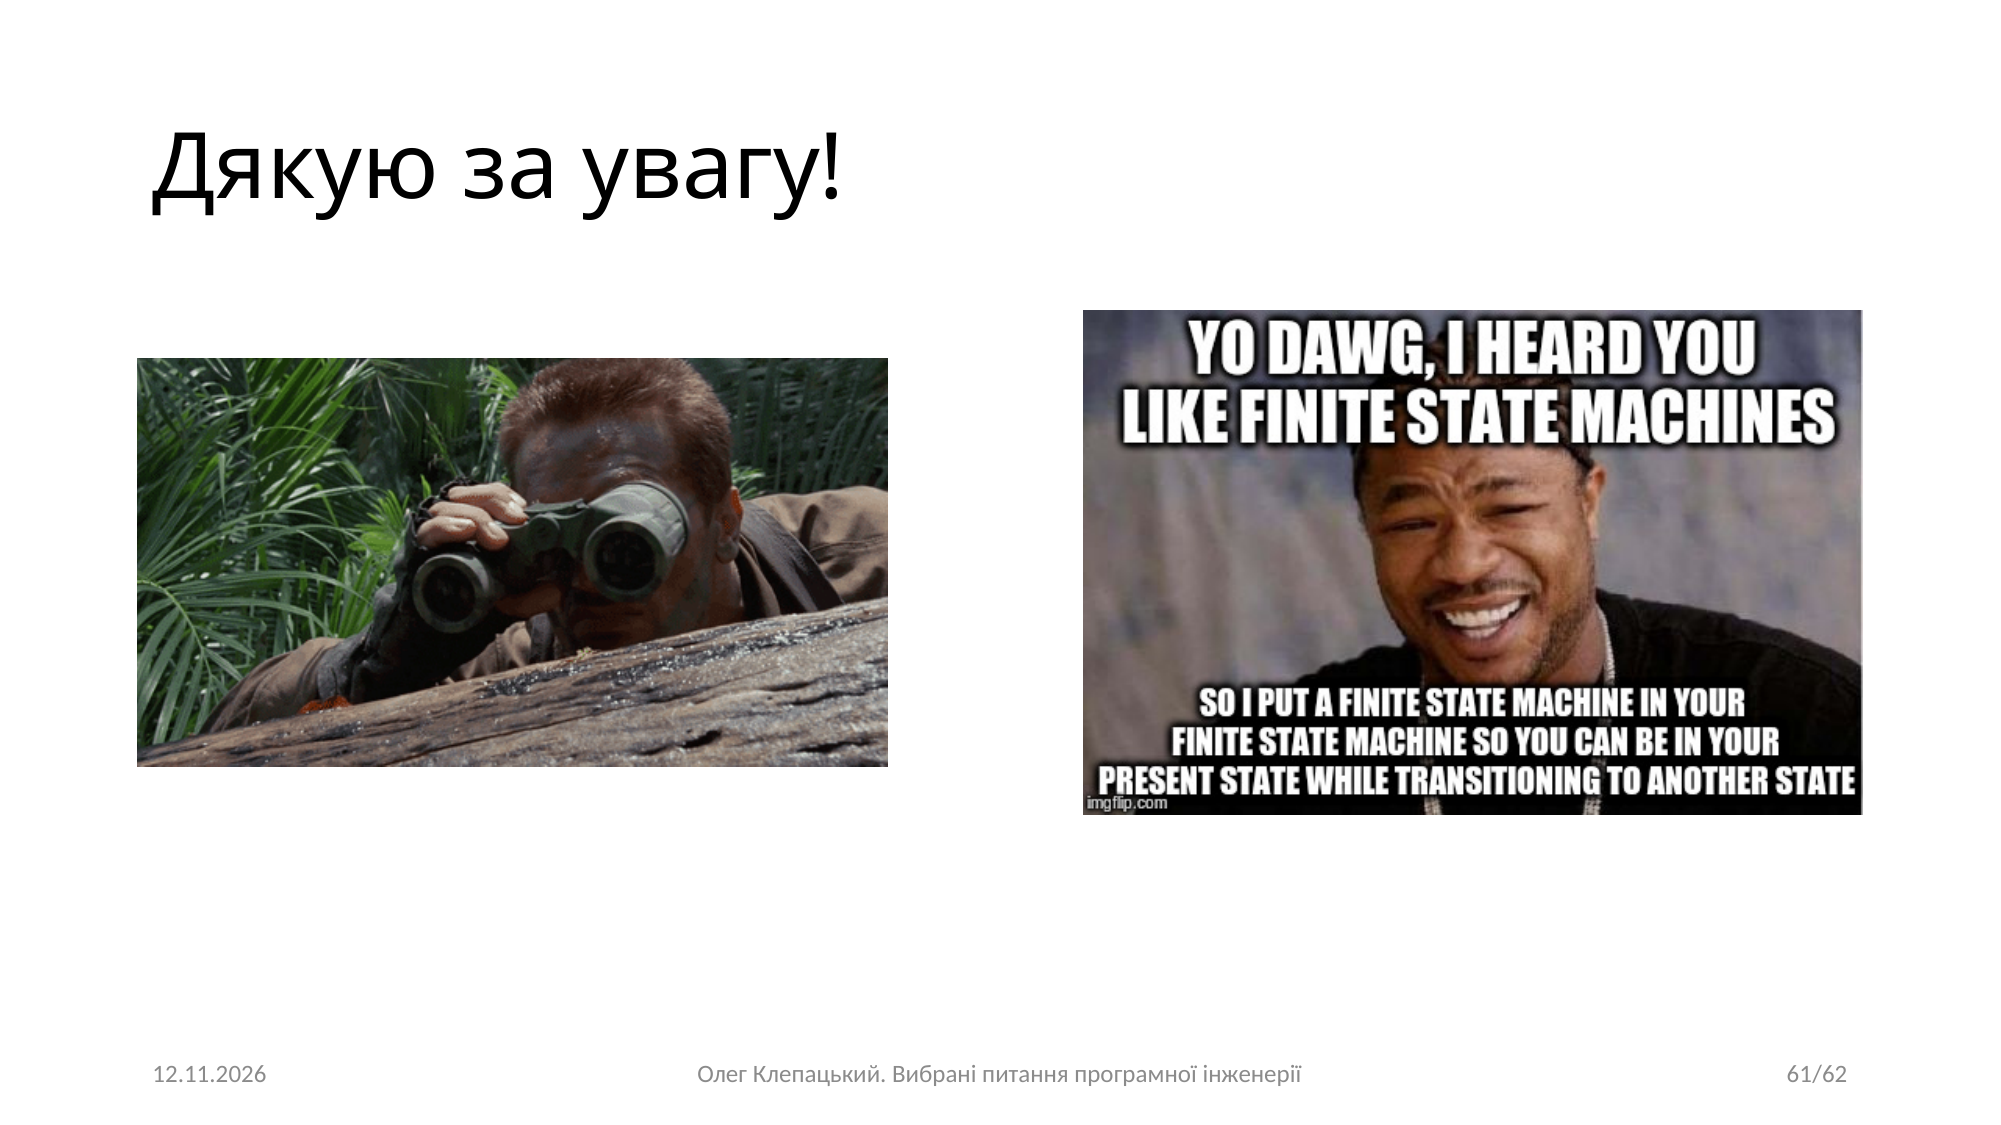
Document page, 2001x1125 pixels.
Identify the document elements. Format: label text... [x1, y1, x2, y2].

picture [1083, 310, 1863, 815]
picture [137, 358, 888, 767]
slide_number 61/62 [1412, 1042, 1863, 1103]
title Дякую за увагу! [137, 59, 1863, 278]
footer Олег Клепацький. Вибрані питання програмної інженерії [662, 1042, 1338, 1103]
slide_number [137, 1042, 588, 1103]
